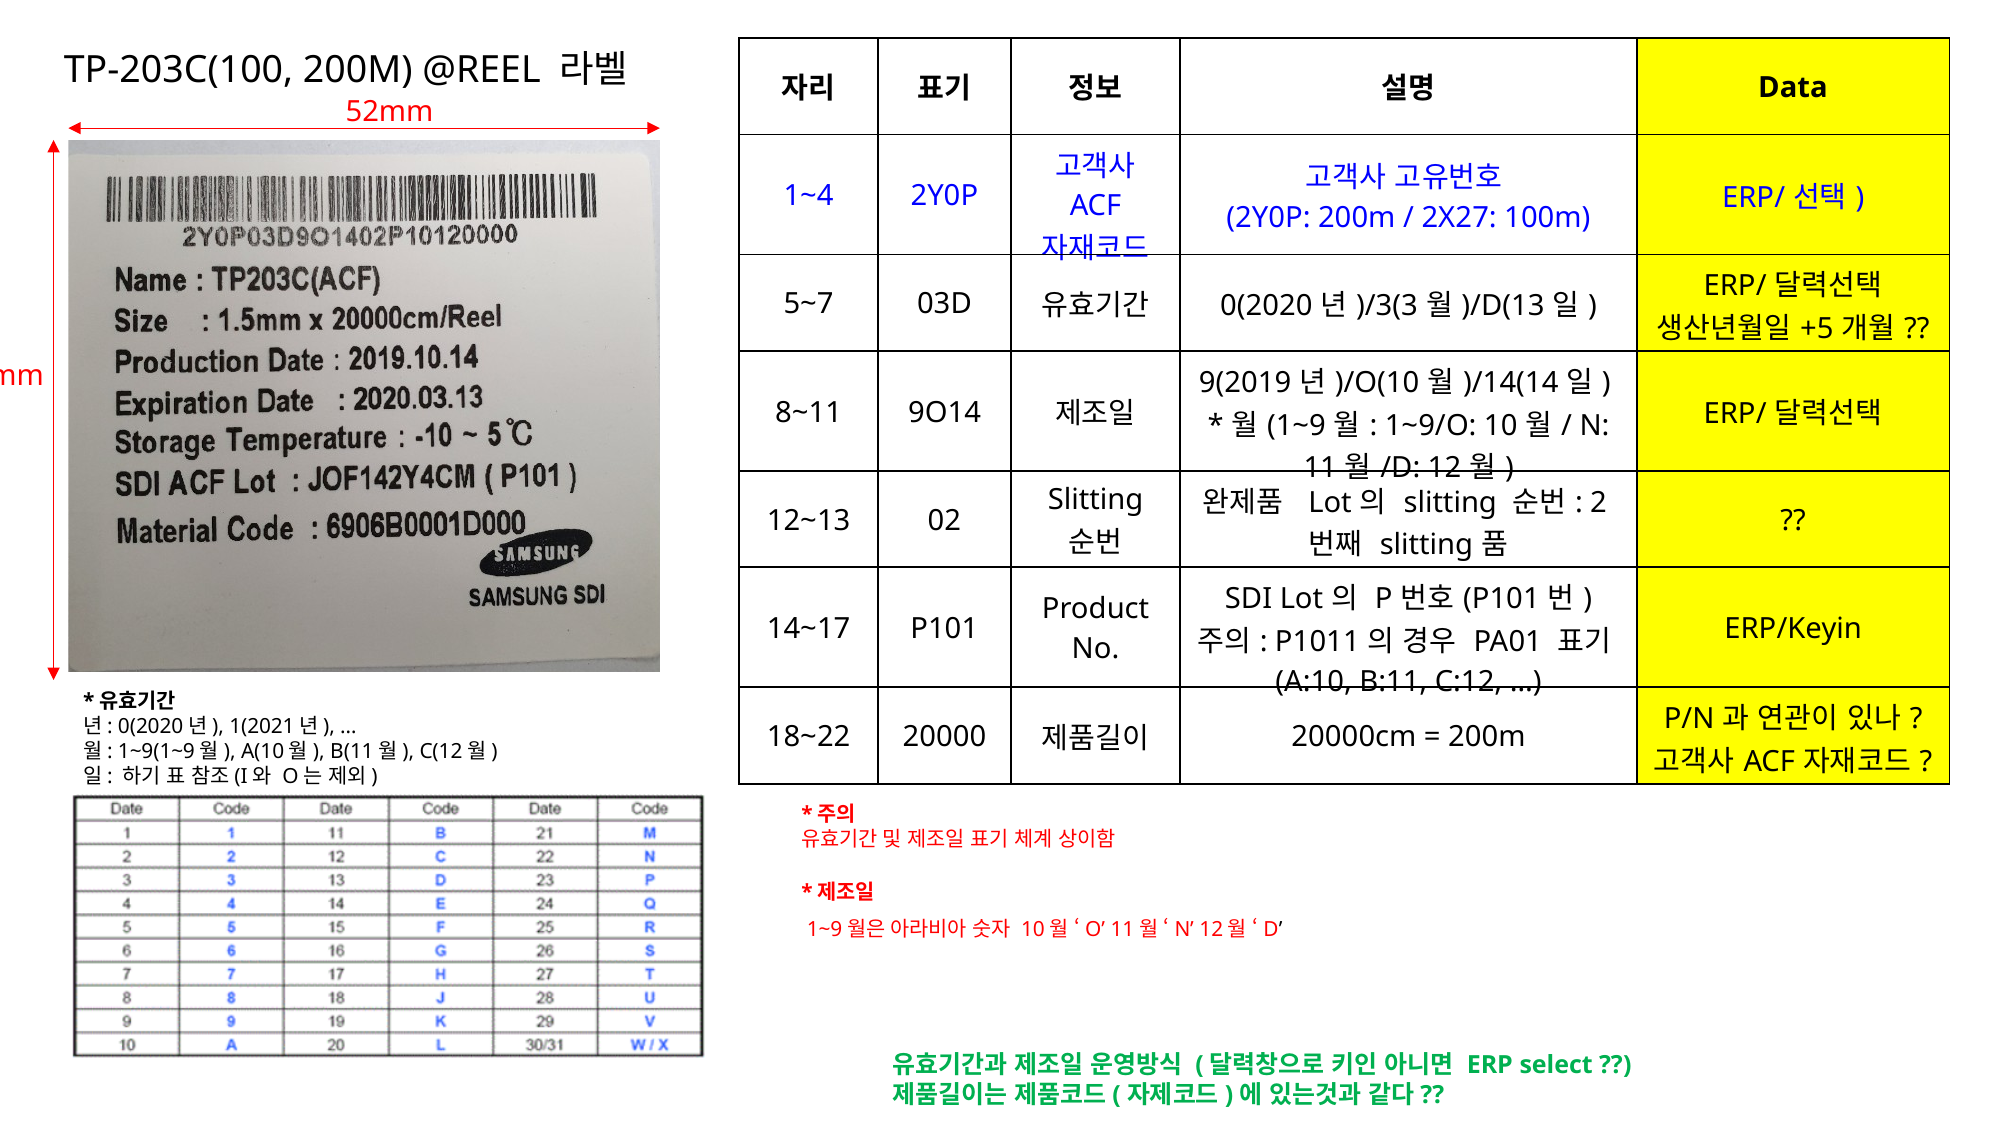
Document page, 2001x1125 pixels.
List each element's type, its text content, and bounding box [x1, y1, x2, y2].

table_cell 9(2019년)/O(10월)/14(14일) *월(1~9월: 1~9/O: 10월/ N: 11월/D: 12월) [1181, 352, 1636, 470]
table_cell ERP/선택) [1638, 135, 1949, 254]
table_header 정보 [1012, 39, 1179, 134]
table_cell 1~4 [740, 135, 877, 254]
table_cell ERP/달력선택 [1638, 352, 1949, 470]
table_cell 완제품 Lot의 slitting 순번: 2번째 slitting품 [1181, 472, 1636, 566]
table_cell ERP/Keyin [1638, 568, 1949, 686]
picture [68, 793, 711, 1060]
table_cell 02 [879, 472, 1010, 566]
table_cell SDI Lot의 P번호(P101번) 주의: P1011의 경우 PA01 표기(A:10, B:11, C:12, …) [1181, 568, 1636, 686]
table_cell 0(2020년)/3(3월)/D(13일) [1181, 255, 1636, 350]
table_header 설명 [1181, 39, 1636, 134]
text_box 52mm [330, 85, 449, 128]
table_cell 2Y0P [879, 135, 1010, 254]
text_box 45mm [0, 349, 53, 399]
table_cell Product No. [1012, 568, 1179, 686]
text_box 유효기간과 제조일 운영방식 (달력창으로 키인 아니면 ERP select ??) 제품길이는 제품코드(자제코드)에 있는것과 같다?? [877, 1041, 1647, 1116]
table_cell 제조일 [1012, 352, 1179, 470]
table_cell P101 [879, 568, 1010, 686]
text_box *유효기간 년: 0(2020년), 1(2021년), … 월: 1~9(1~9월), A(10월), B(11월), C(12월) 일: 하기 표 참조(I와 O는 제외) [68, 679, 527, 793]
table_cell 고객사 고유번호 (2Y0P: 200m / 2X27: 100m) [1181, 135, 1636, 254]
table_cell 20000 [879, 688, 1010, 783]
table_cell 5~7 [740, 255, 877, 350]
table_cell 고객사 ACF 자재코드 [1012, 135, 1179, 254]
picture [68, 139, 660, 672]
text_box TP-203C(100, 200M) @REEL 라벨 [49, 37, 644, 98]
table_header Data [1638, 39, 1949, 134]
table_header 표기 [879, 39, 1010, 134]
text_box 52mm [330, 129, 449, 135]
table_cell 9O14 [879, 352, 1010, 470]
table_cell 12~13 [740, 472, 877, 566]
table_cell 8~11 [740, 352, 877, 470]
text_box *주의 유효기간 및 제조일 표기 체계 상이함 [786, 793, 1246, 858]
table_cell ERP/달력선택 생산년월일+5개월?? [1638, 255, 1949, 350]
table_cell 14~17 [740, 568, 877, 686]
table_cell 유효기간 [1012, 255, 1179, 350]
table_cell P/N과 연관이 있나? 고객사ACF자재코드? [1638, 688, 1949, 783]
table_header 자리 [740, 39, 877, 134]
table_cell ?? [1638, 472, 1949, 566]
text_box *제조일 1~9월은 아라비아 숫자 10월 ‘O’ 11월 ‘N’ 12월 ‘D’ [786, 858, 1787, 949]
text_box 45mm [54, 349, 59, 399]
table_cell 제품길이 [1012, 688, 1179, 783]
table_cell Slitting 순번 [1012, 472, 1179, 566]
table_cell 20000cm = 200m [1181, 688, 1636, 783]
table_cell 03D [879, 255, 1010, 350]
table_cell 18~22 [740, 688, 877, 783]
